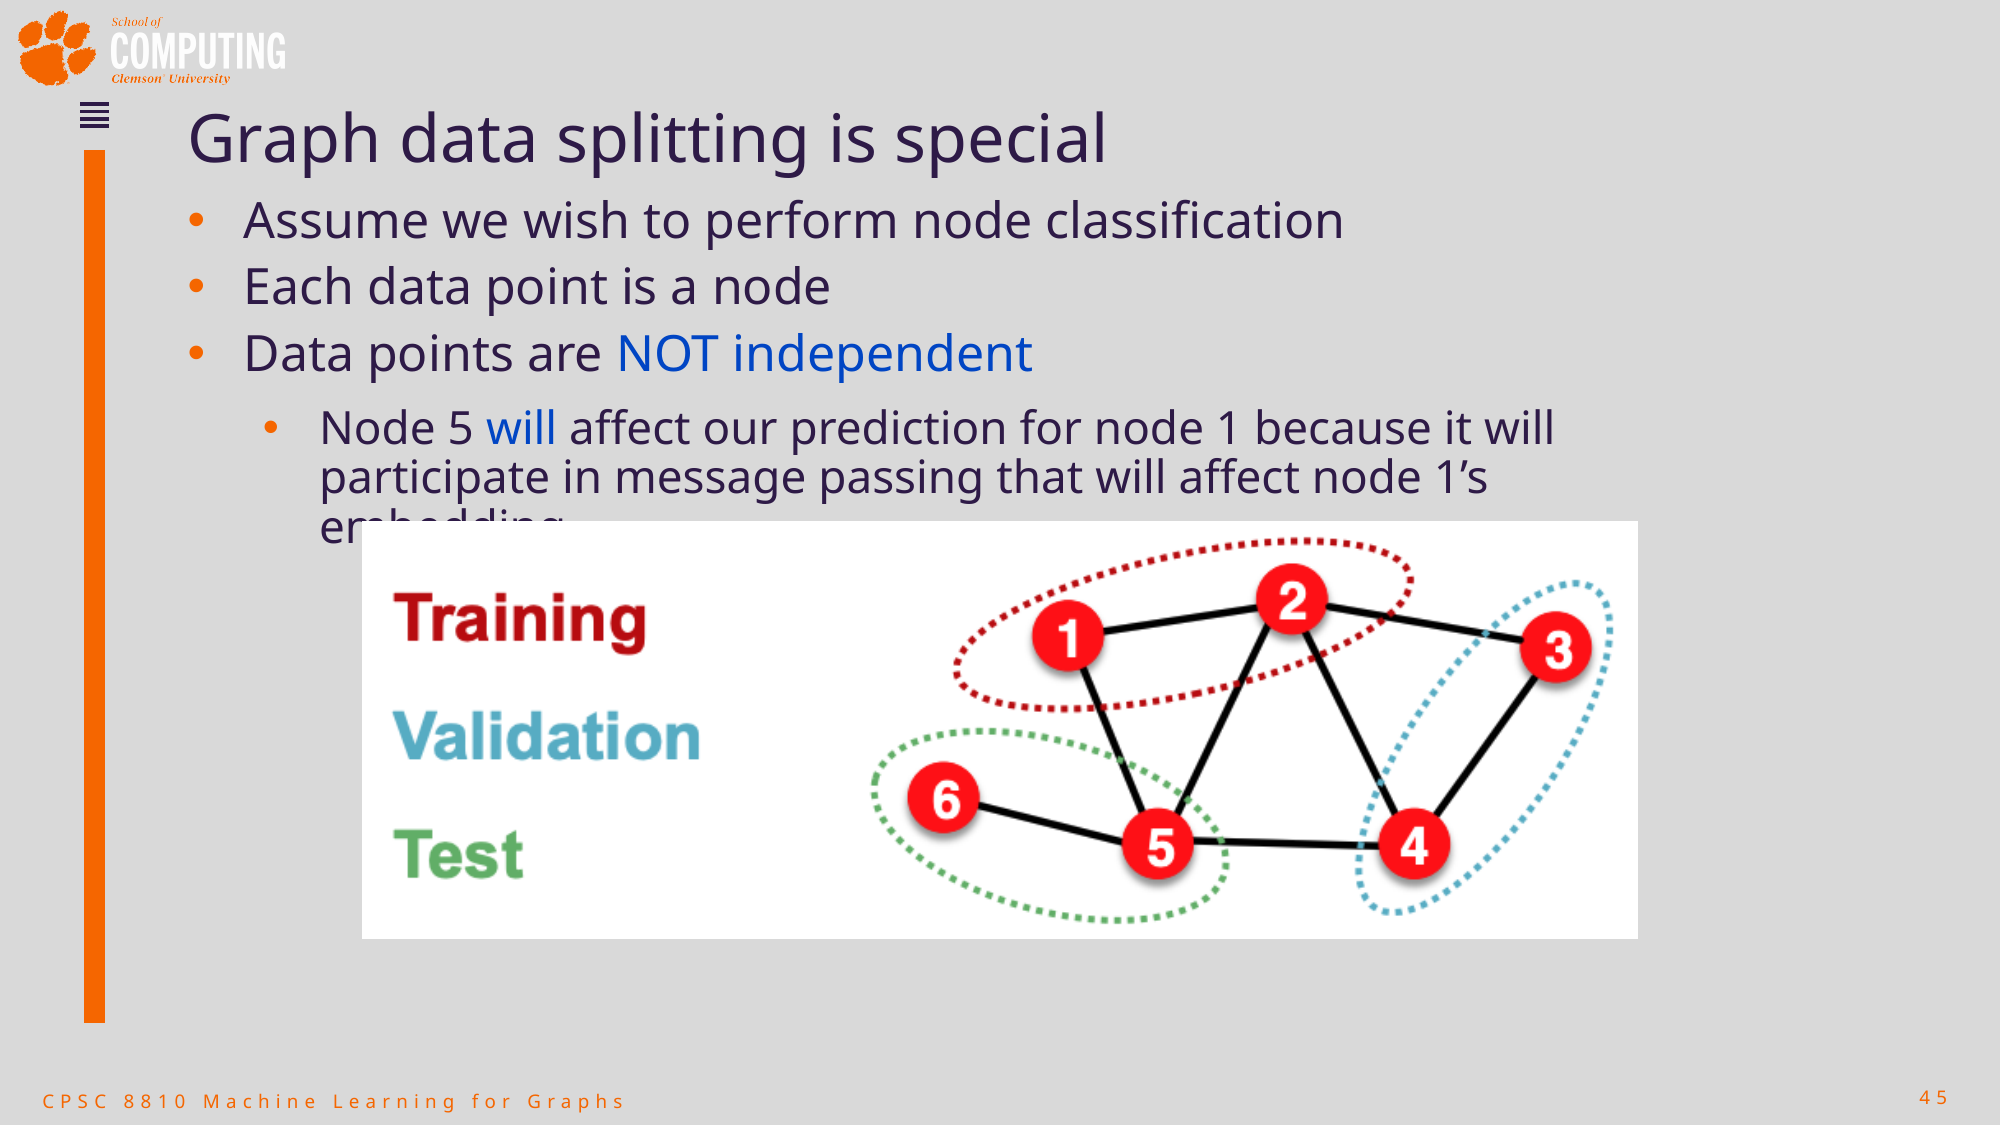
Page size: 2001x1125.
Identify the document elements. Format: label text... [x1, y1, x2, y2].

title Graph data splitting is special [187, 104, 1913, 178]
list Assume we wish to perform node classification Each data point is a node Data points are NOT independent Node 5 will affect our prediction for node 1 because it will participate in message passing that will affect node 1’s embedding [187, 195, 1700, 580]
picture [362, 521, 1638, 939]
picture [18, 10, 285, 86]
